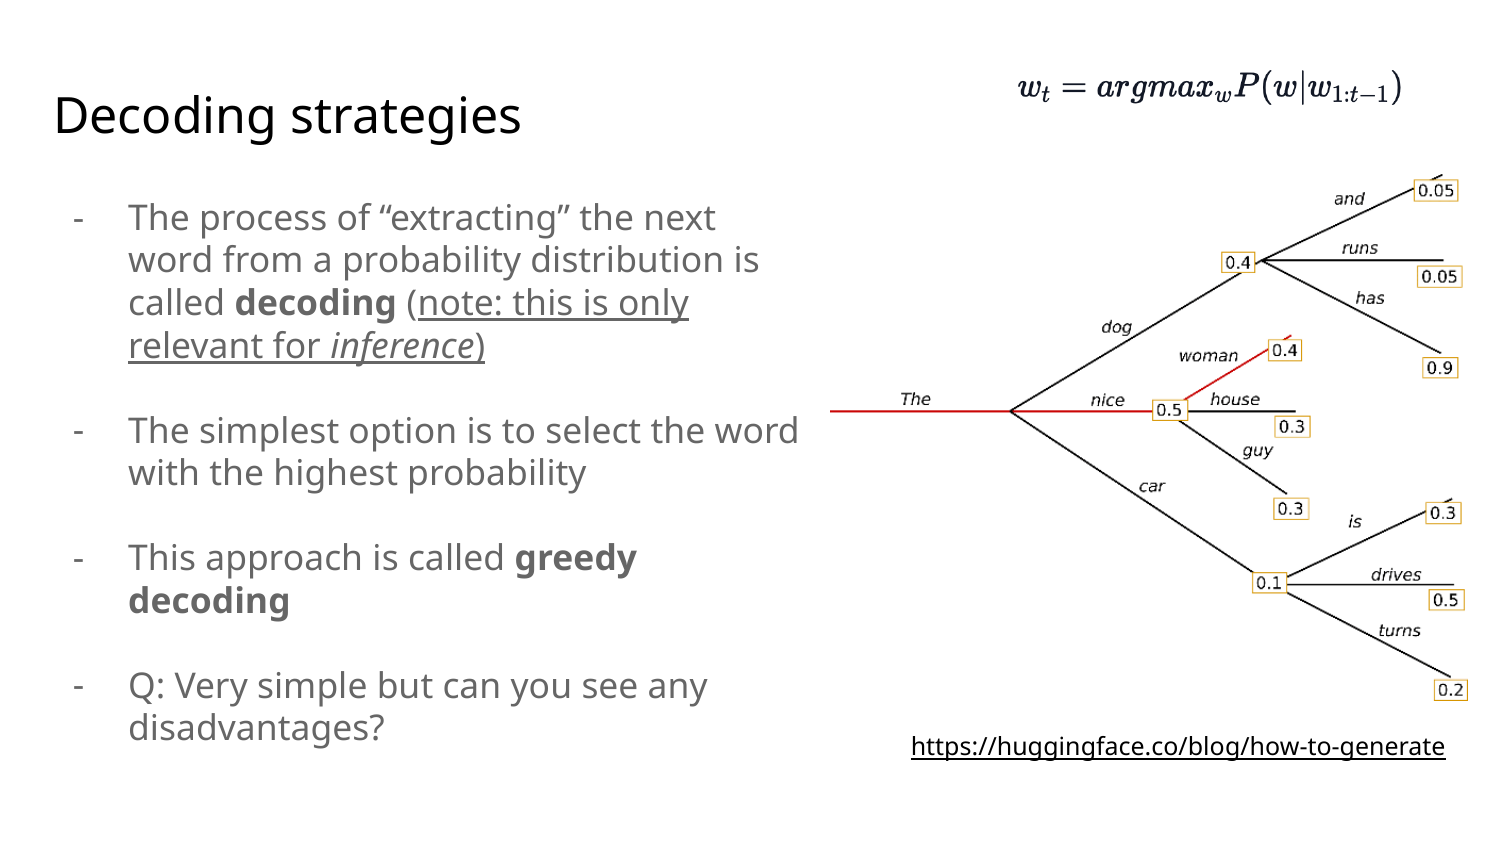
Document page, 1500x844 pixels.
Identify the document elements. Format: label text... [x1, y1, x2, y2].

title Decoding strategies [41, 59, 1182, 175]
picture [830, 174, 1468, 701]
text_box https://huggingface.co/blog/how-to-generate [895, 715, 1483, 780]
text_box The process of “extracting” the next word from a probability distribution is called decoding (note: this is only relevant for inference) The simplest option is to select the word with the highest probability This approach is called greedy decoding Q: Very simple but can you see any disadvantages? [41, 189, 813, 754]
picture [996, 59, 1407, 121]
